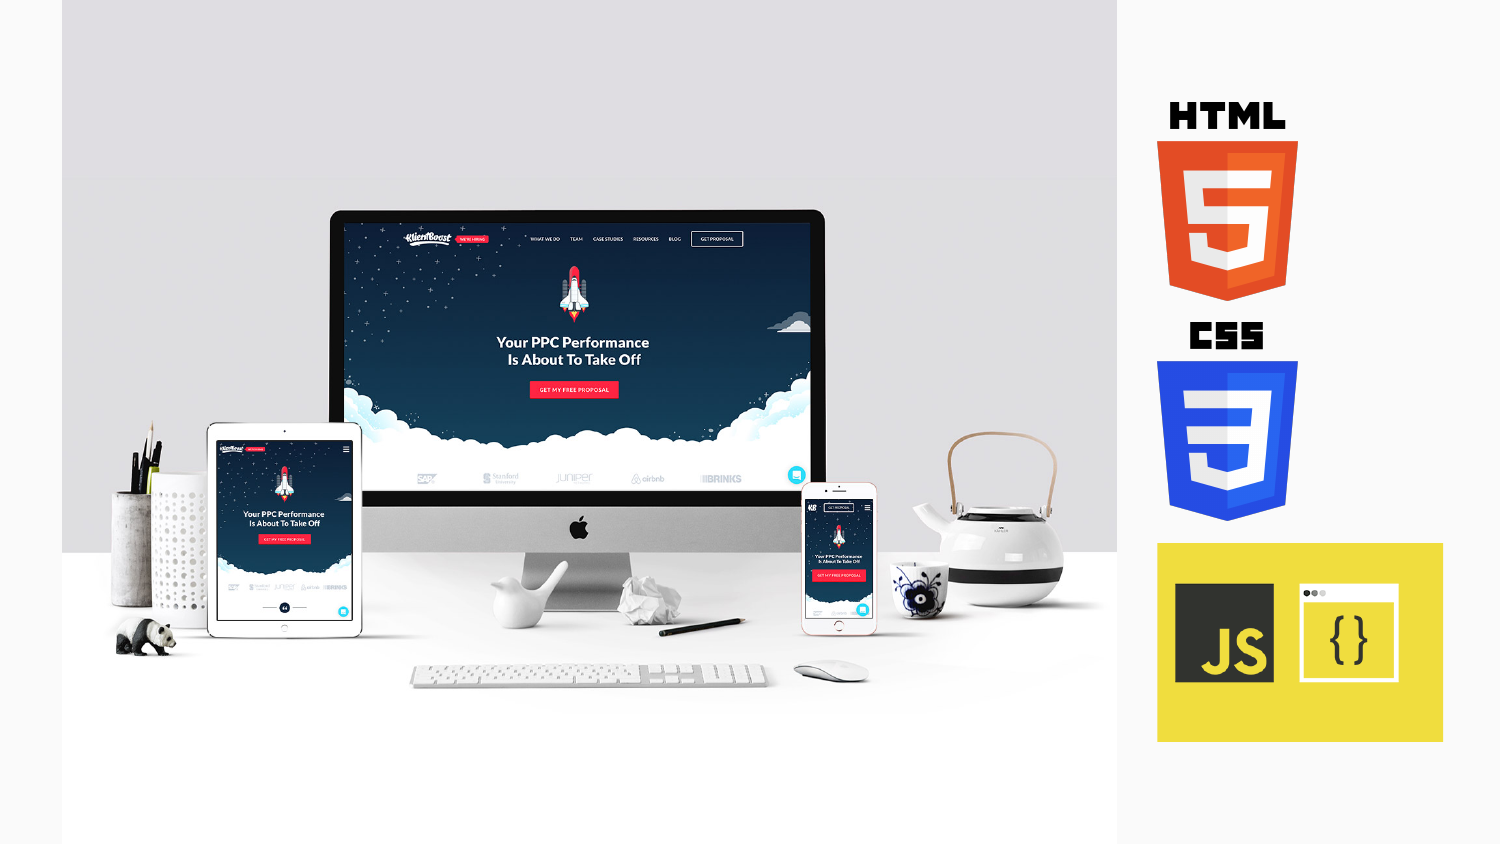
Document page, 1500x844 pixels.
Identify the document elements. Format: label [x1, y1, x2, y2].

picture [1157, 543, 1444, 742]
picture [1157, 322, 1298, 521]
picture [1128, 102, 1327, 301]
picture [61, 0, 1117, 844]
